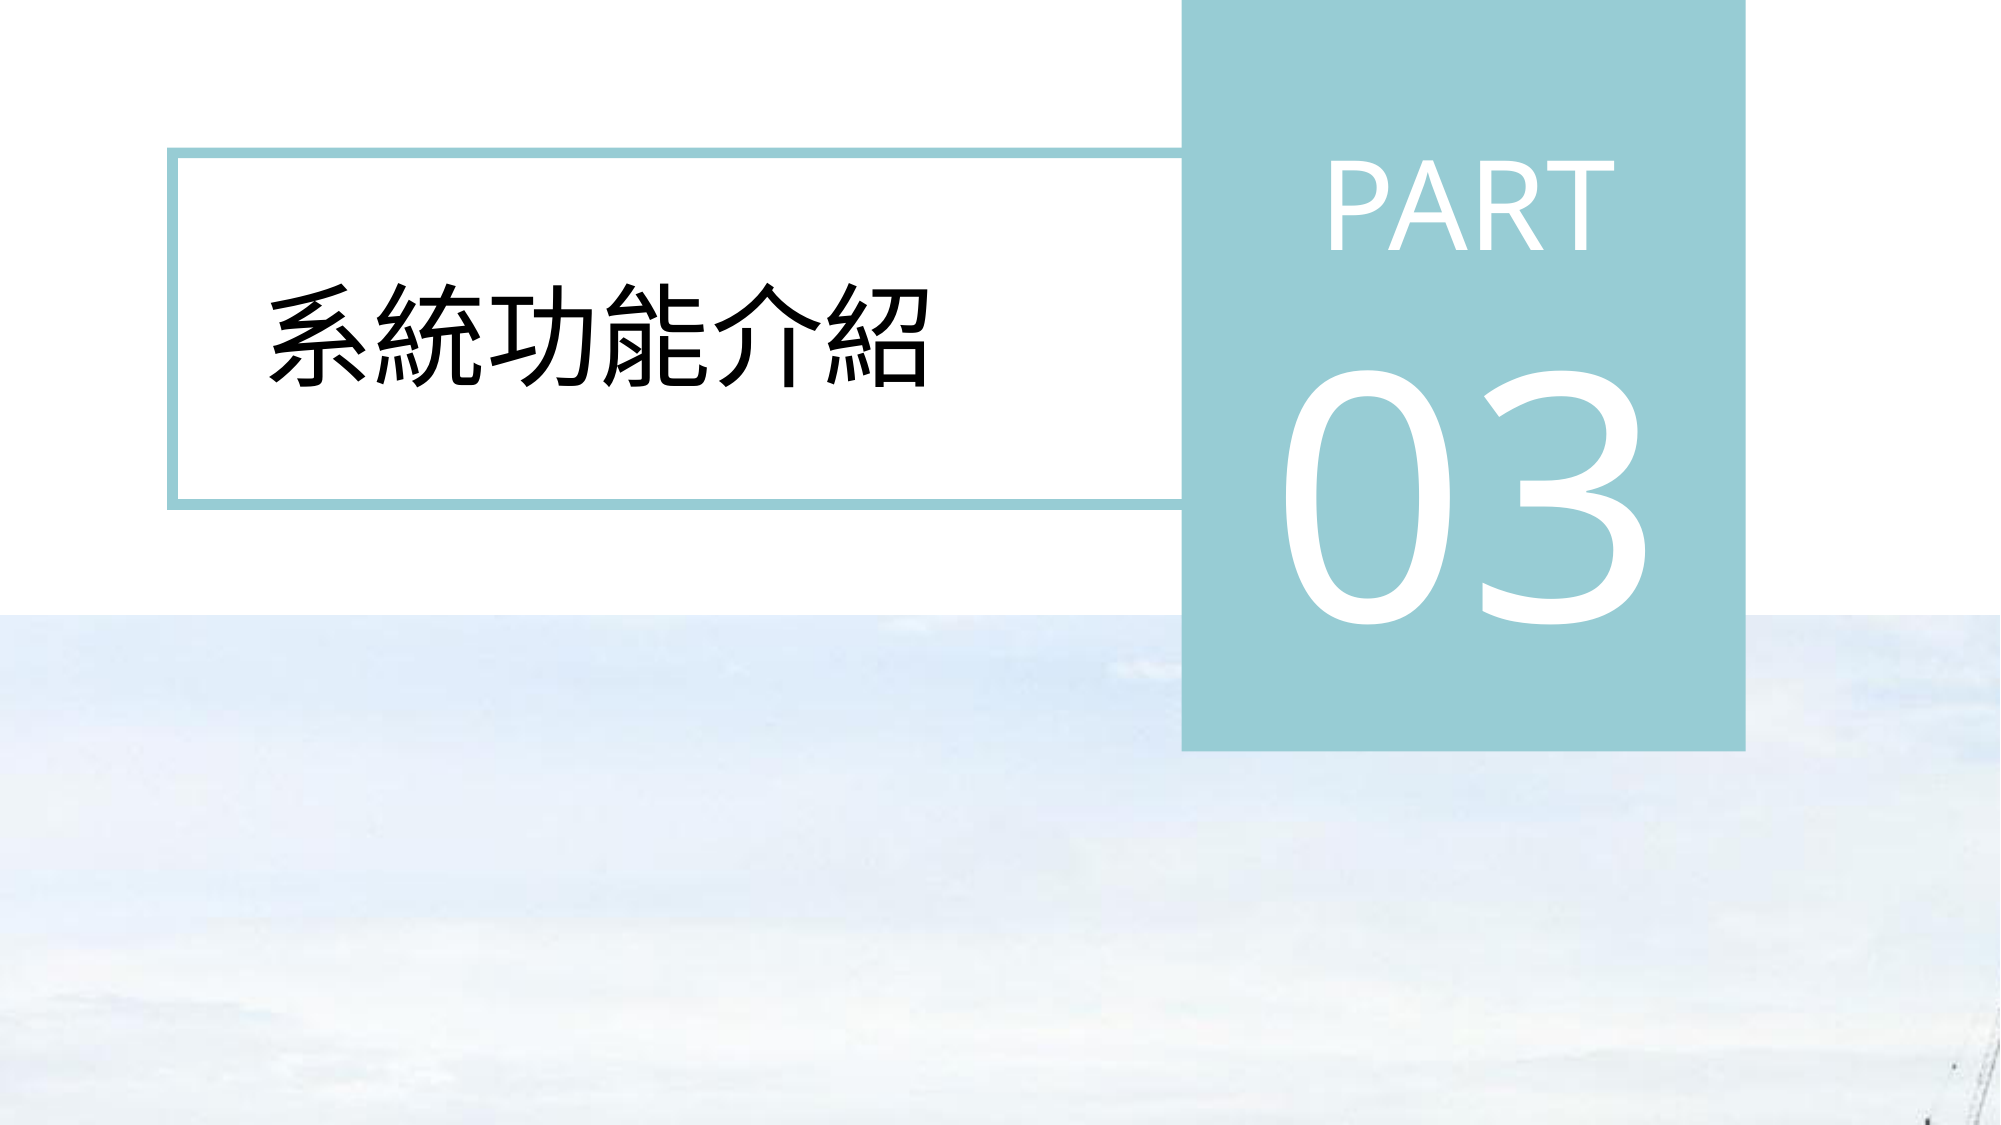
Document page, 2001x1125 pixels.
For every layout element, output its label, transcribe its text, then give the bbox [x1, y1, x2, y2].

text_box 系統功能介紹 [246, 258, 1152, 409]
text_box [167, 147, 1181, 510]
text_box PART 03 [1241, 117, 1694, 698]
text_box [1181, 0, 1746, 752]
text_box [0, 615, 2000, 1125]
